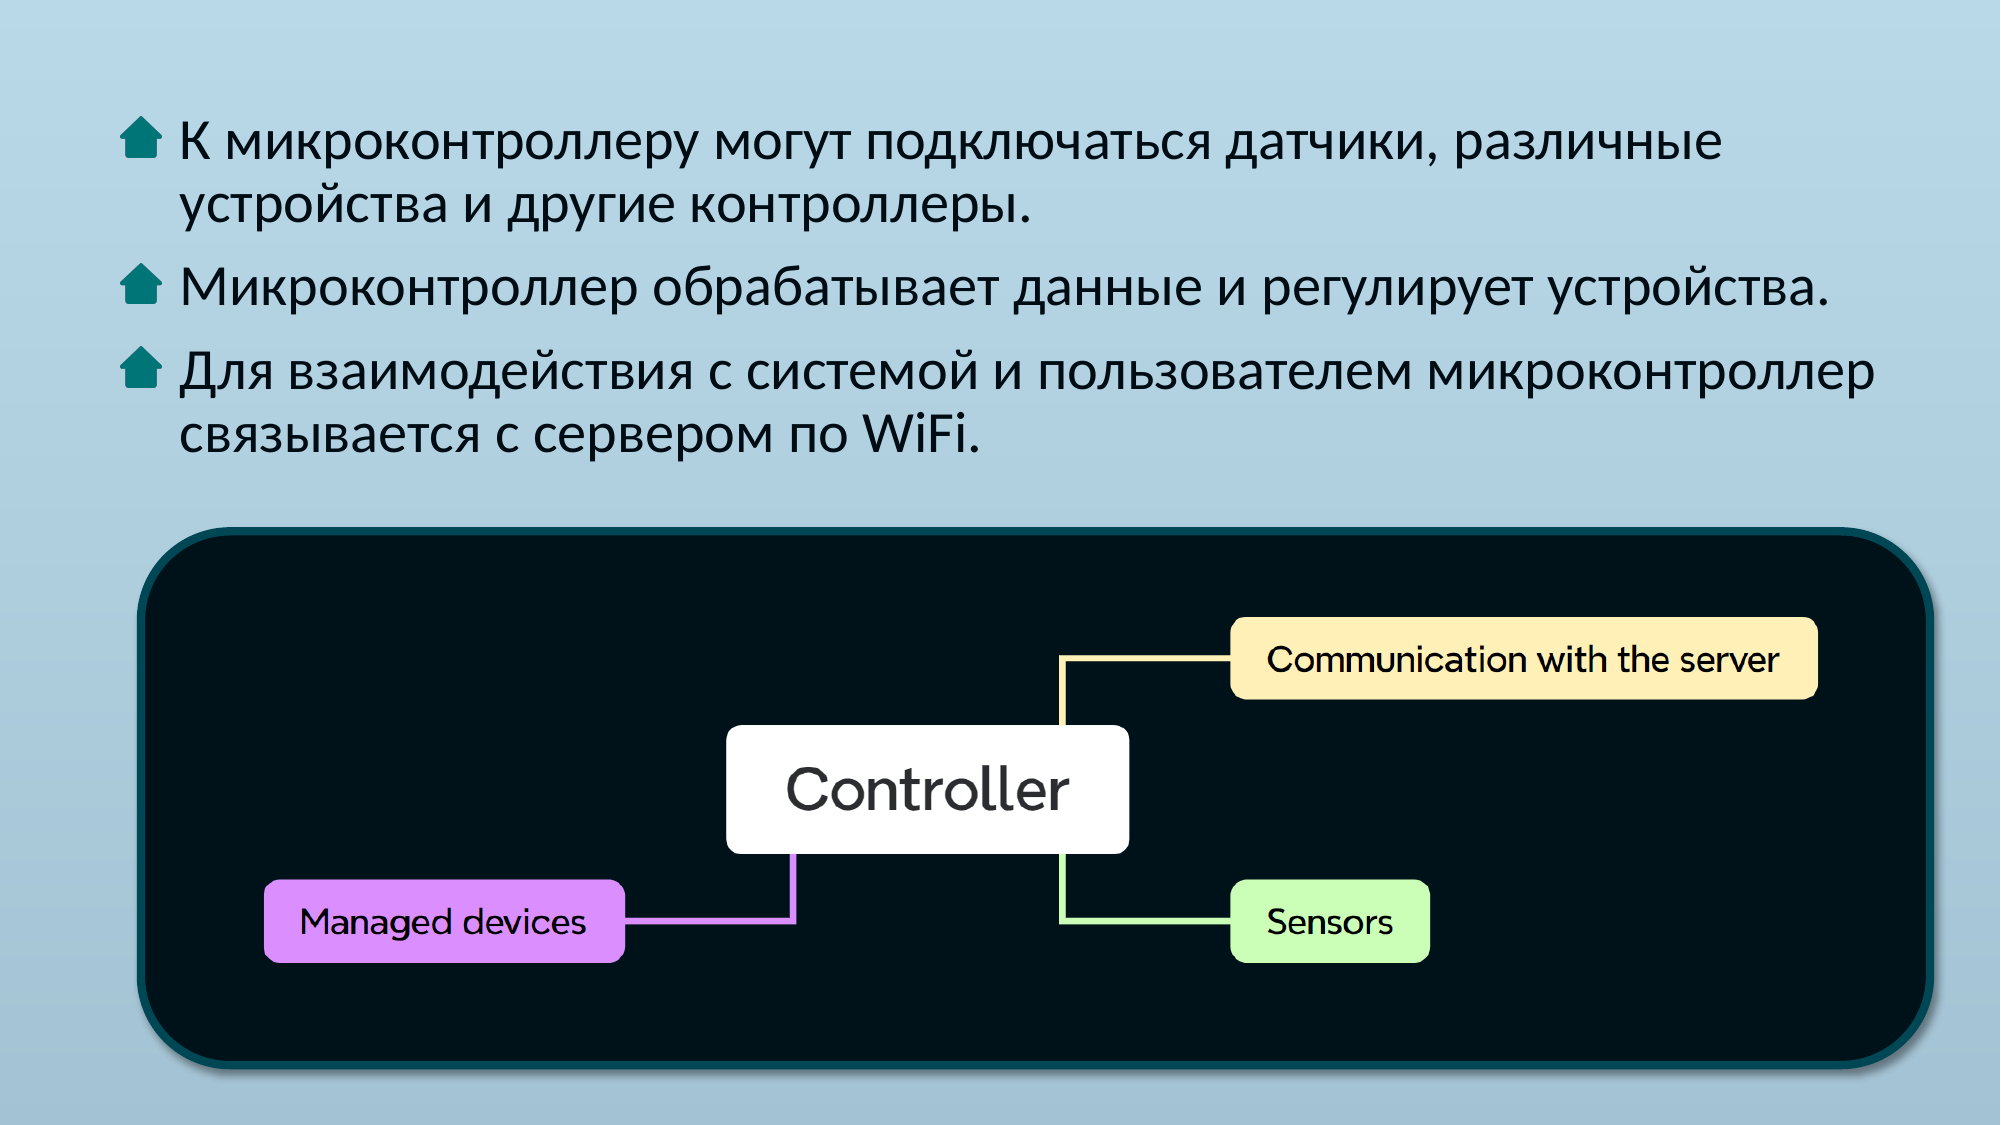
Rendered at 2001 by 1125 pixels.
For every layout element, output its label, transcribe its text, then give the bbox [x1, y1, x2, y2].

picture [140, 531, 1930, 1066]
picture [120, 263, 162, 304]
picture [120, 346, 162, 388]
list К микроконтроллеру могут подключаться датчики, различные устройства и другие контроллеры. Микроконтроллер обрабатывает данные и регулирует устройства. Для взаимодействия с системой и пользователем микроконтроллер связывается с сервером по WiFi. [105, 101, 1895, 816]
picture [120, 116, 162, 158]
